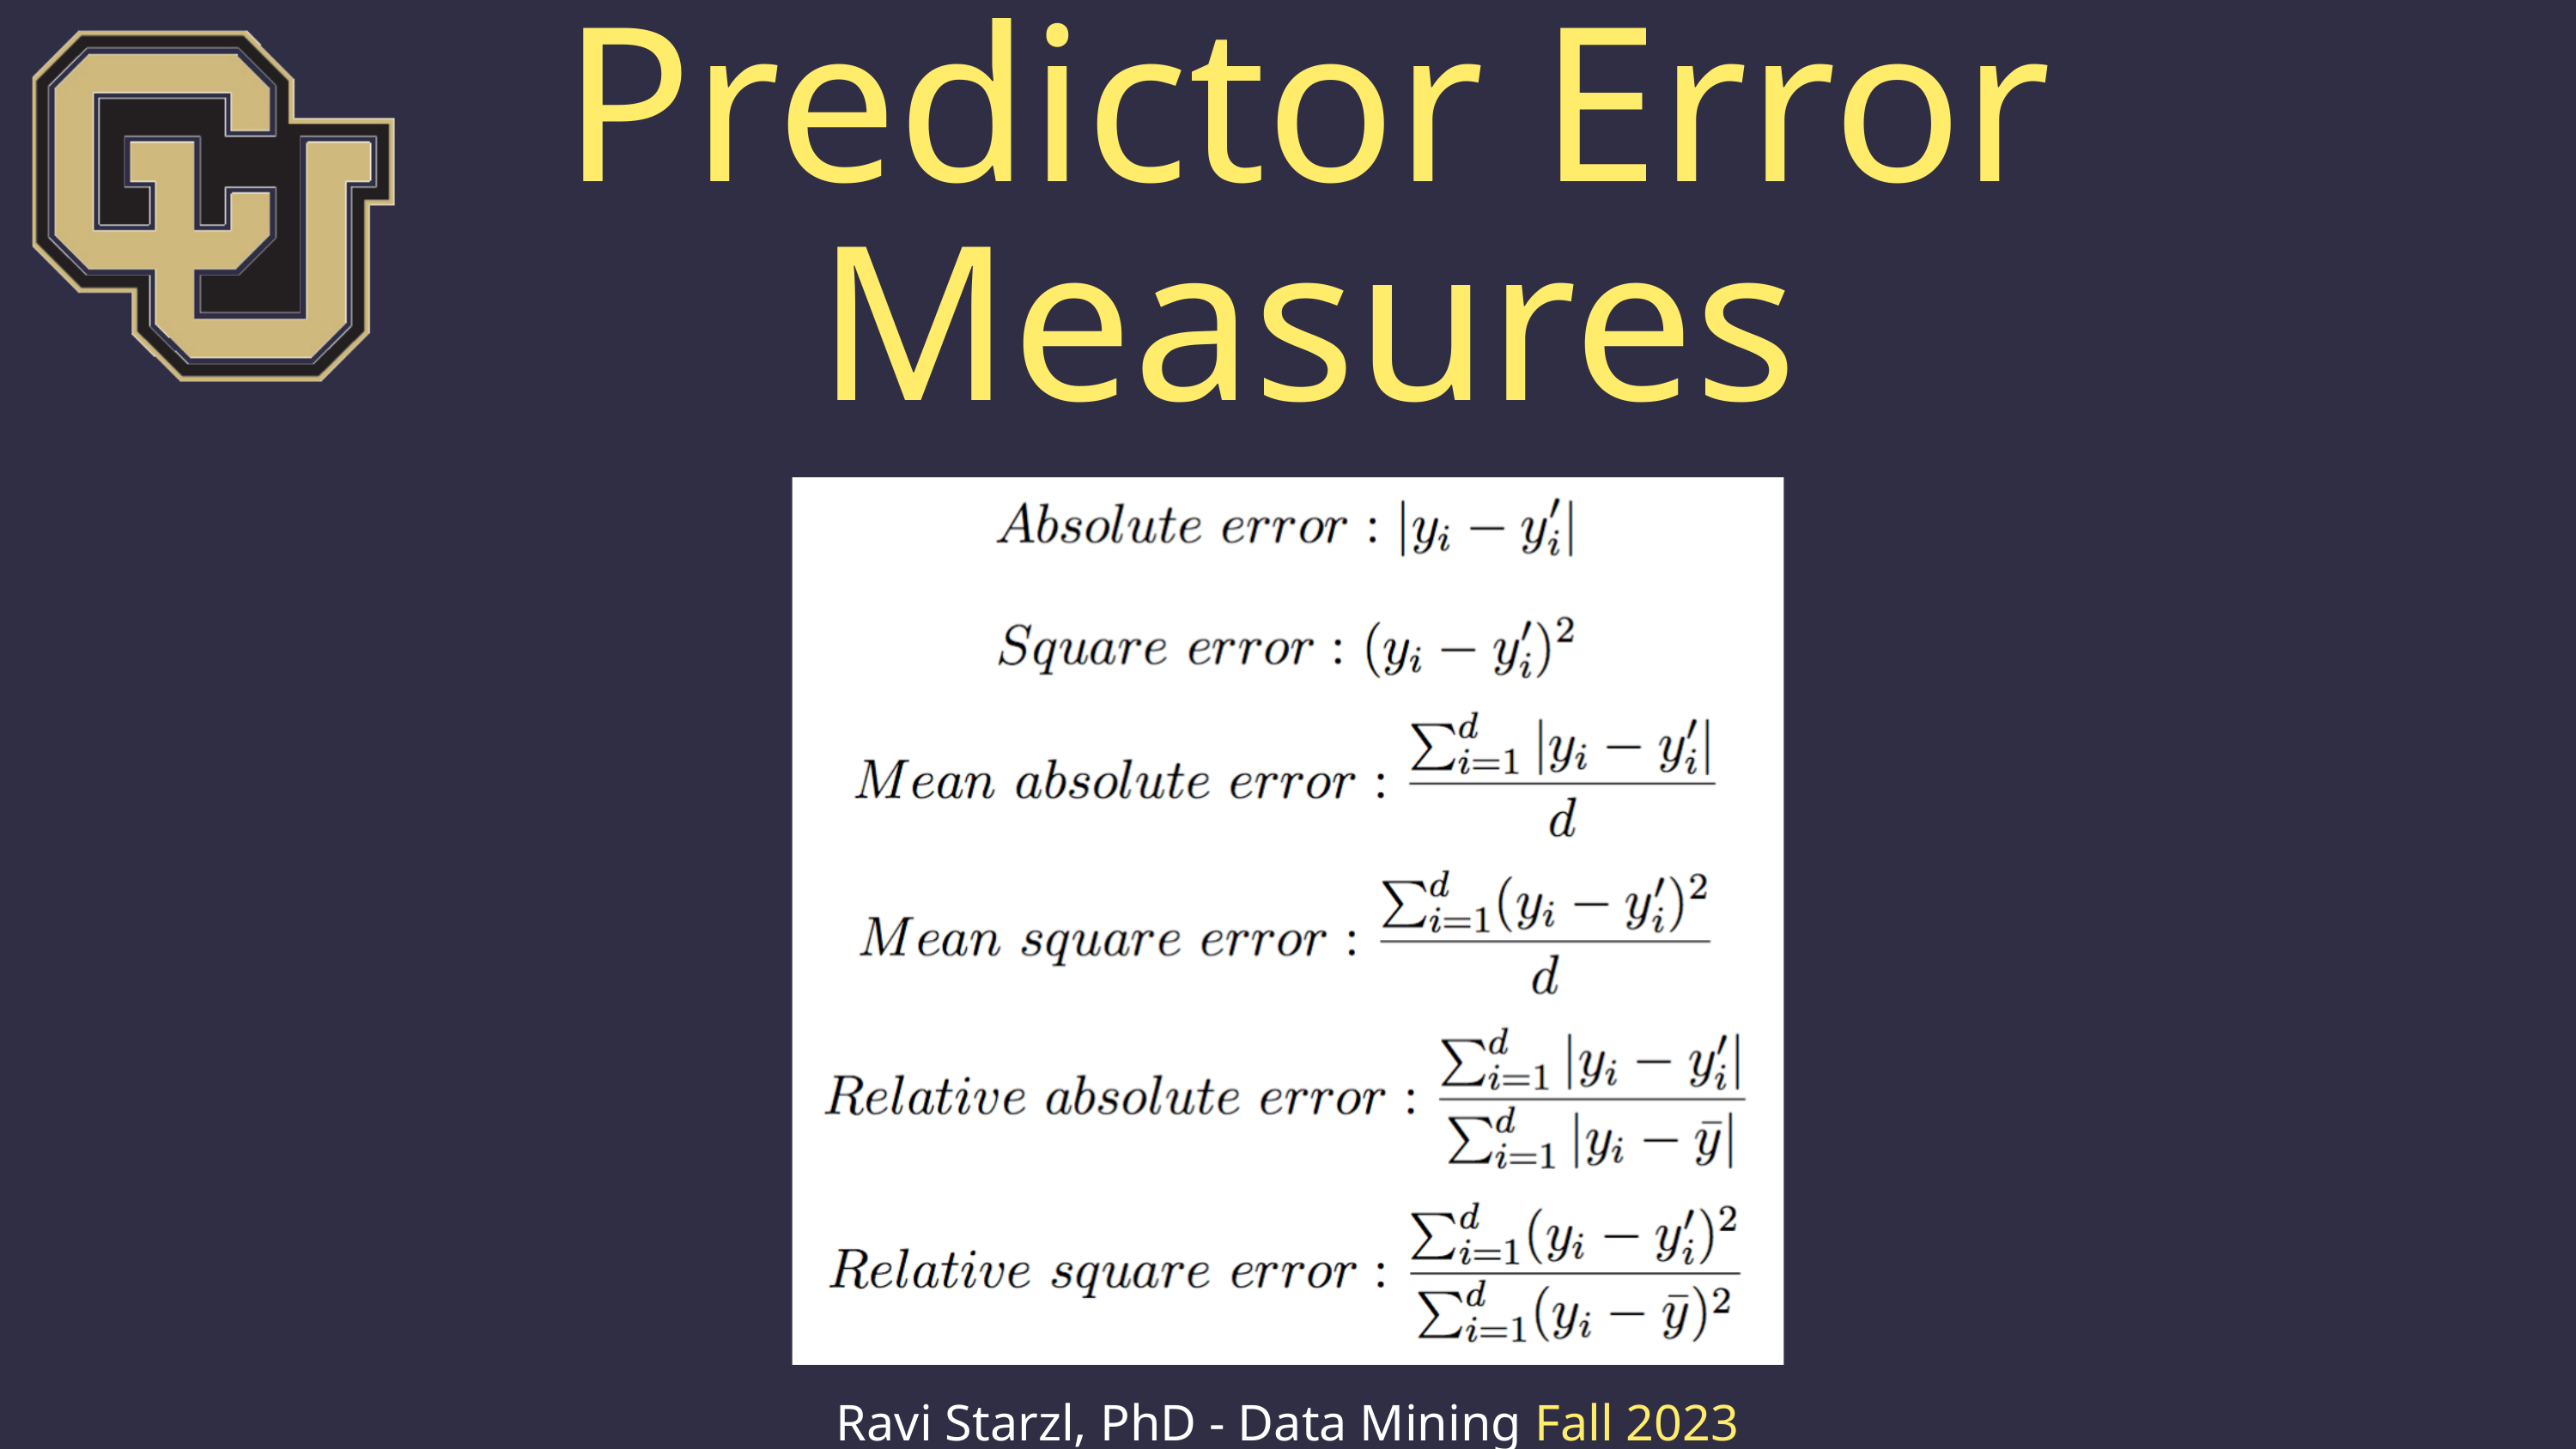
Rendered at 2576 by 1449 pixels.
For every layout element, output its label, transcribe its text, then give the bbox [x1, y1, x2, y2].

text_box [32, 22, 417, 395]
text_box Ravi Starzl, PhD - Data Mining Fall 2023 [816, 1381, 1760, 1449]
text_box [792, 477, 1784, 1366]
text_box Predictor Error Measures [417, 5, 2196, 444]
